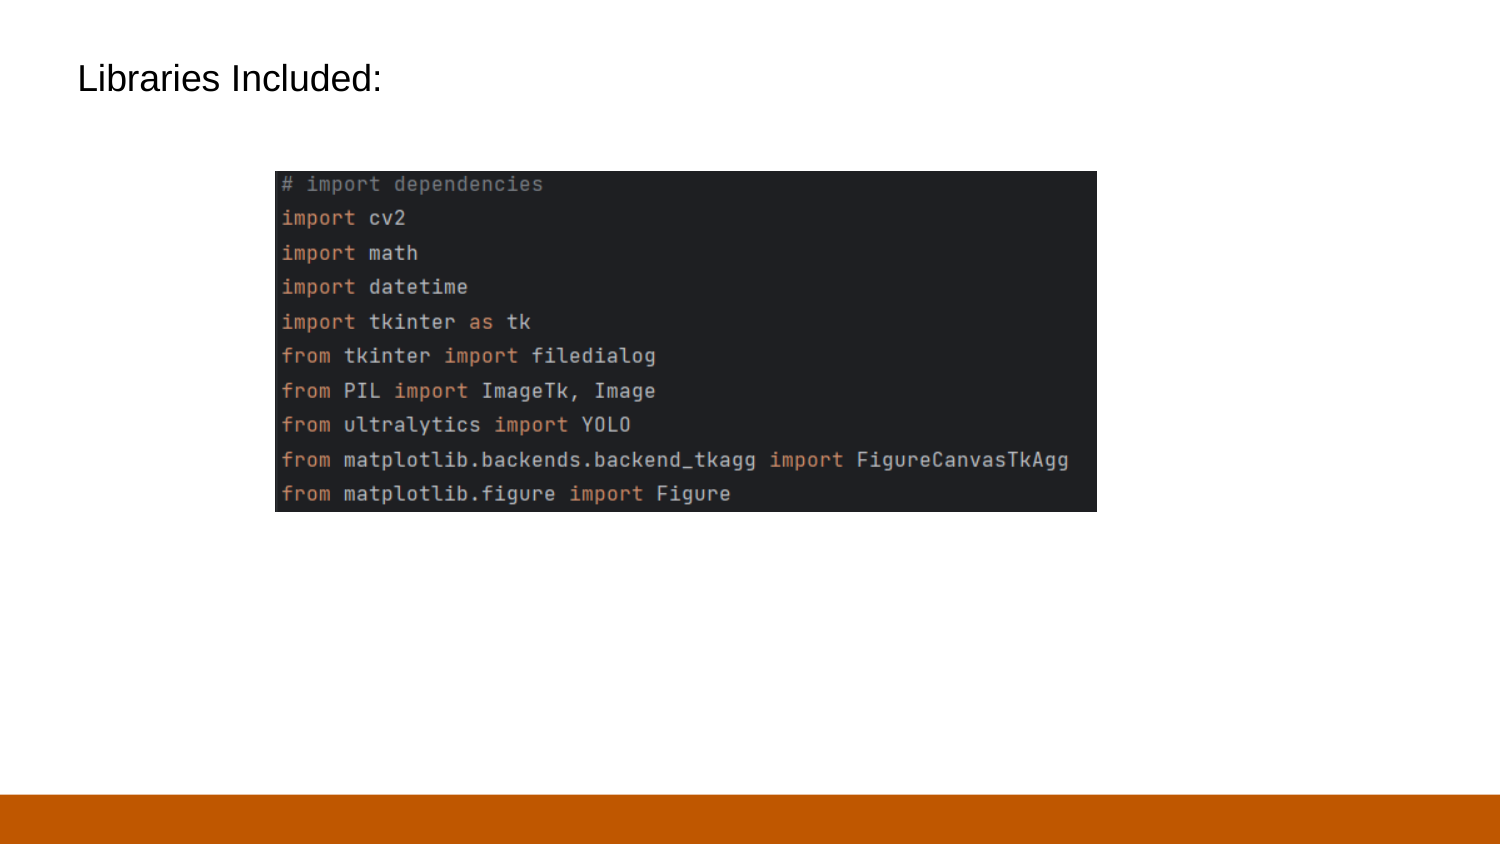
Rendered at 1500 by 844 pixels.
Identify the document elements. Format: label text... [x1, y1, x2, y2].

text_box Libraries Included: [62, 46, 913, 107]
picture [274, 171, 1097, 513]
